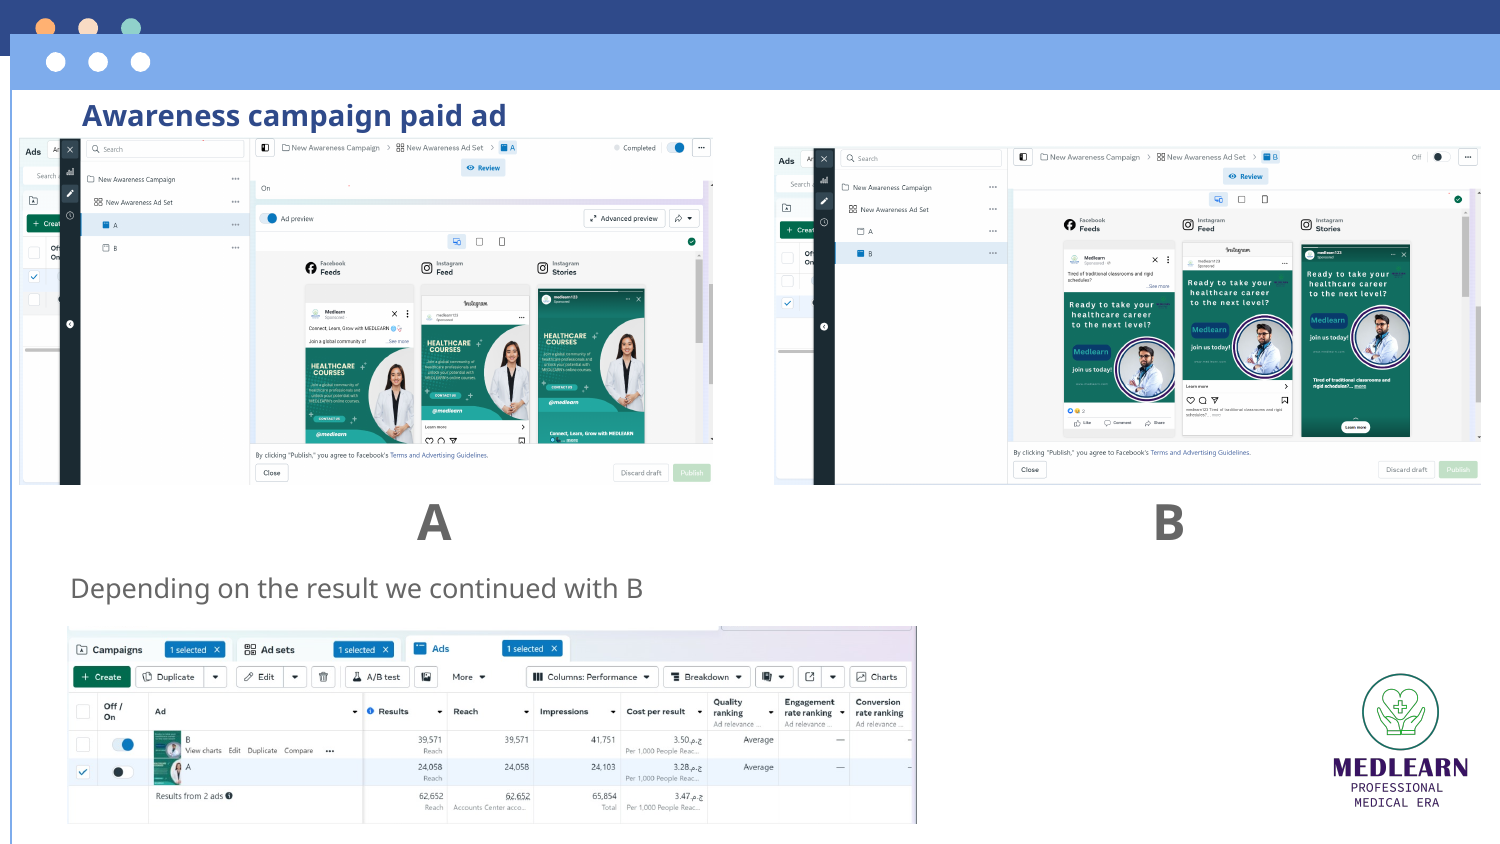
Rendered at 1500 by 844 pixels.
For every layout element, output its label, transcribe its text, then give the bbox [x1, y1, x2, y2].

text_box B [1137, 494, 1321, 593]
picture [19, 137, 713, 486]
picture [66, 626, 917, 824]
picture [774, 145, 1481, 486]
picture [1280, 646, 1500, 844]
text_box Awareness campaign paid ad [67, 82, 587, 136]
text_box A [402, 495, 587, 593]
text_box Depending on the result we continued with B [55, 556, 809, 675]
